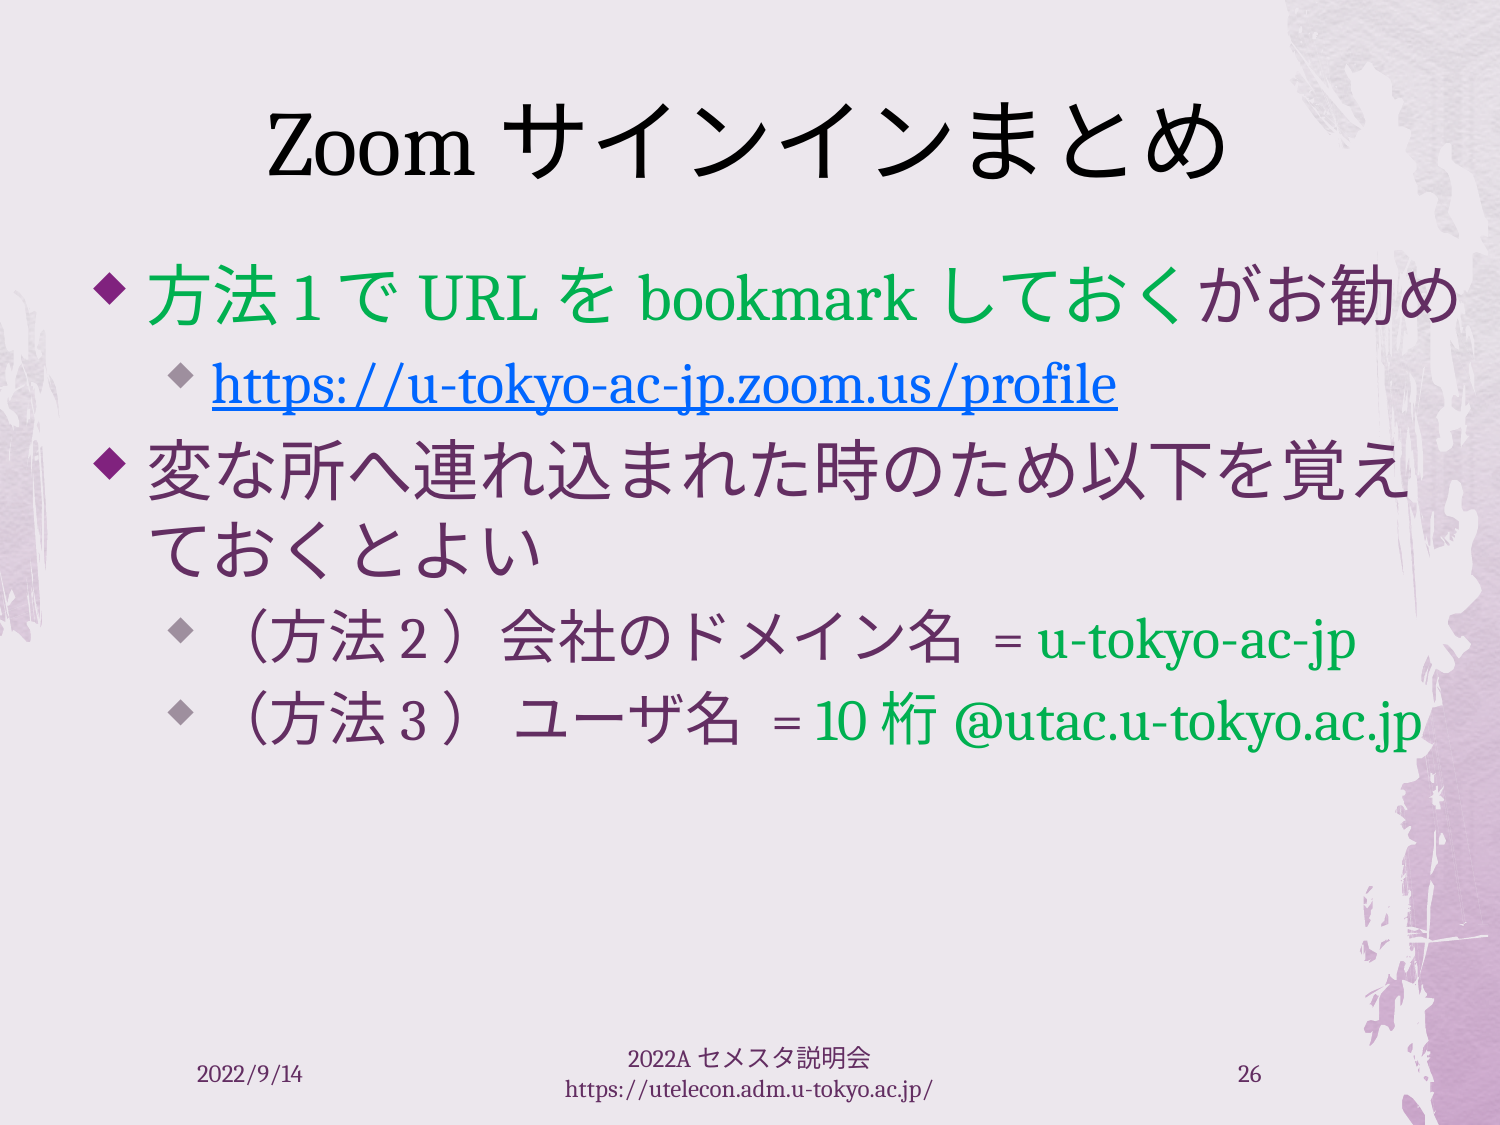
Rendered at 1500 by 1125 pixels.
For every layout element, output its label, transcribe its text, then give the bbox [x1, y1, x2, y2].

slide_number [75, 1042, 425, 1103]
title Zoomサインインまとめ [75, 45, 1425, 233]
footer 2022Aセメスタ説明会 https://utelecon.adm.u-tokyo.ac.jp/ [512, 1042, 988, 1103]
list 方法1でURLをbookmarkしておくがお勧め https://u-tokyo-ac-jp.zoom.us/profile 変な所へ連れ込まれた時のため以下を覚えておくとよい （方法2）会社のドメイン名 = u-tokyo-ac-jp （方法3） ユーザ名 = 10桁@utac.u-tokyo.ac.jp [75, 246, 1483, 989]
slide_number 26 [1074, 1042, 1425, 1103]
